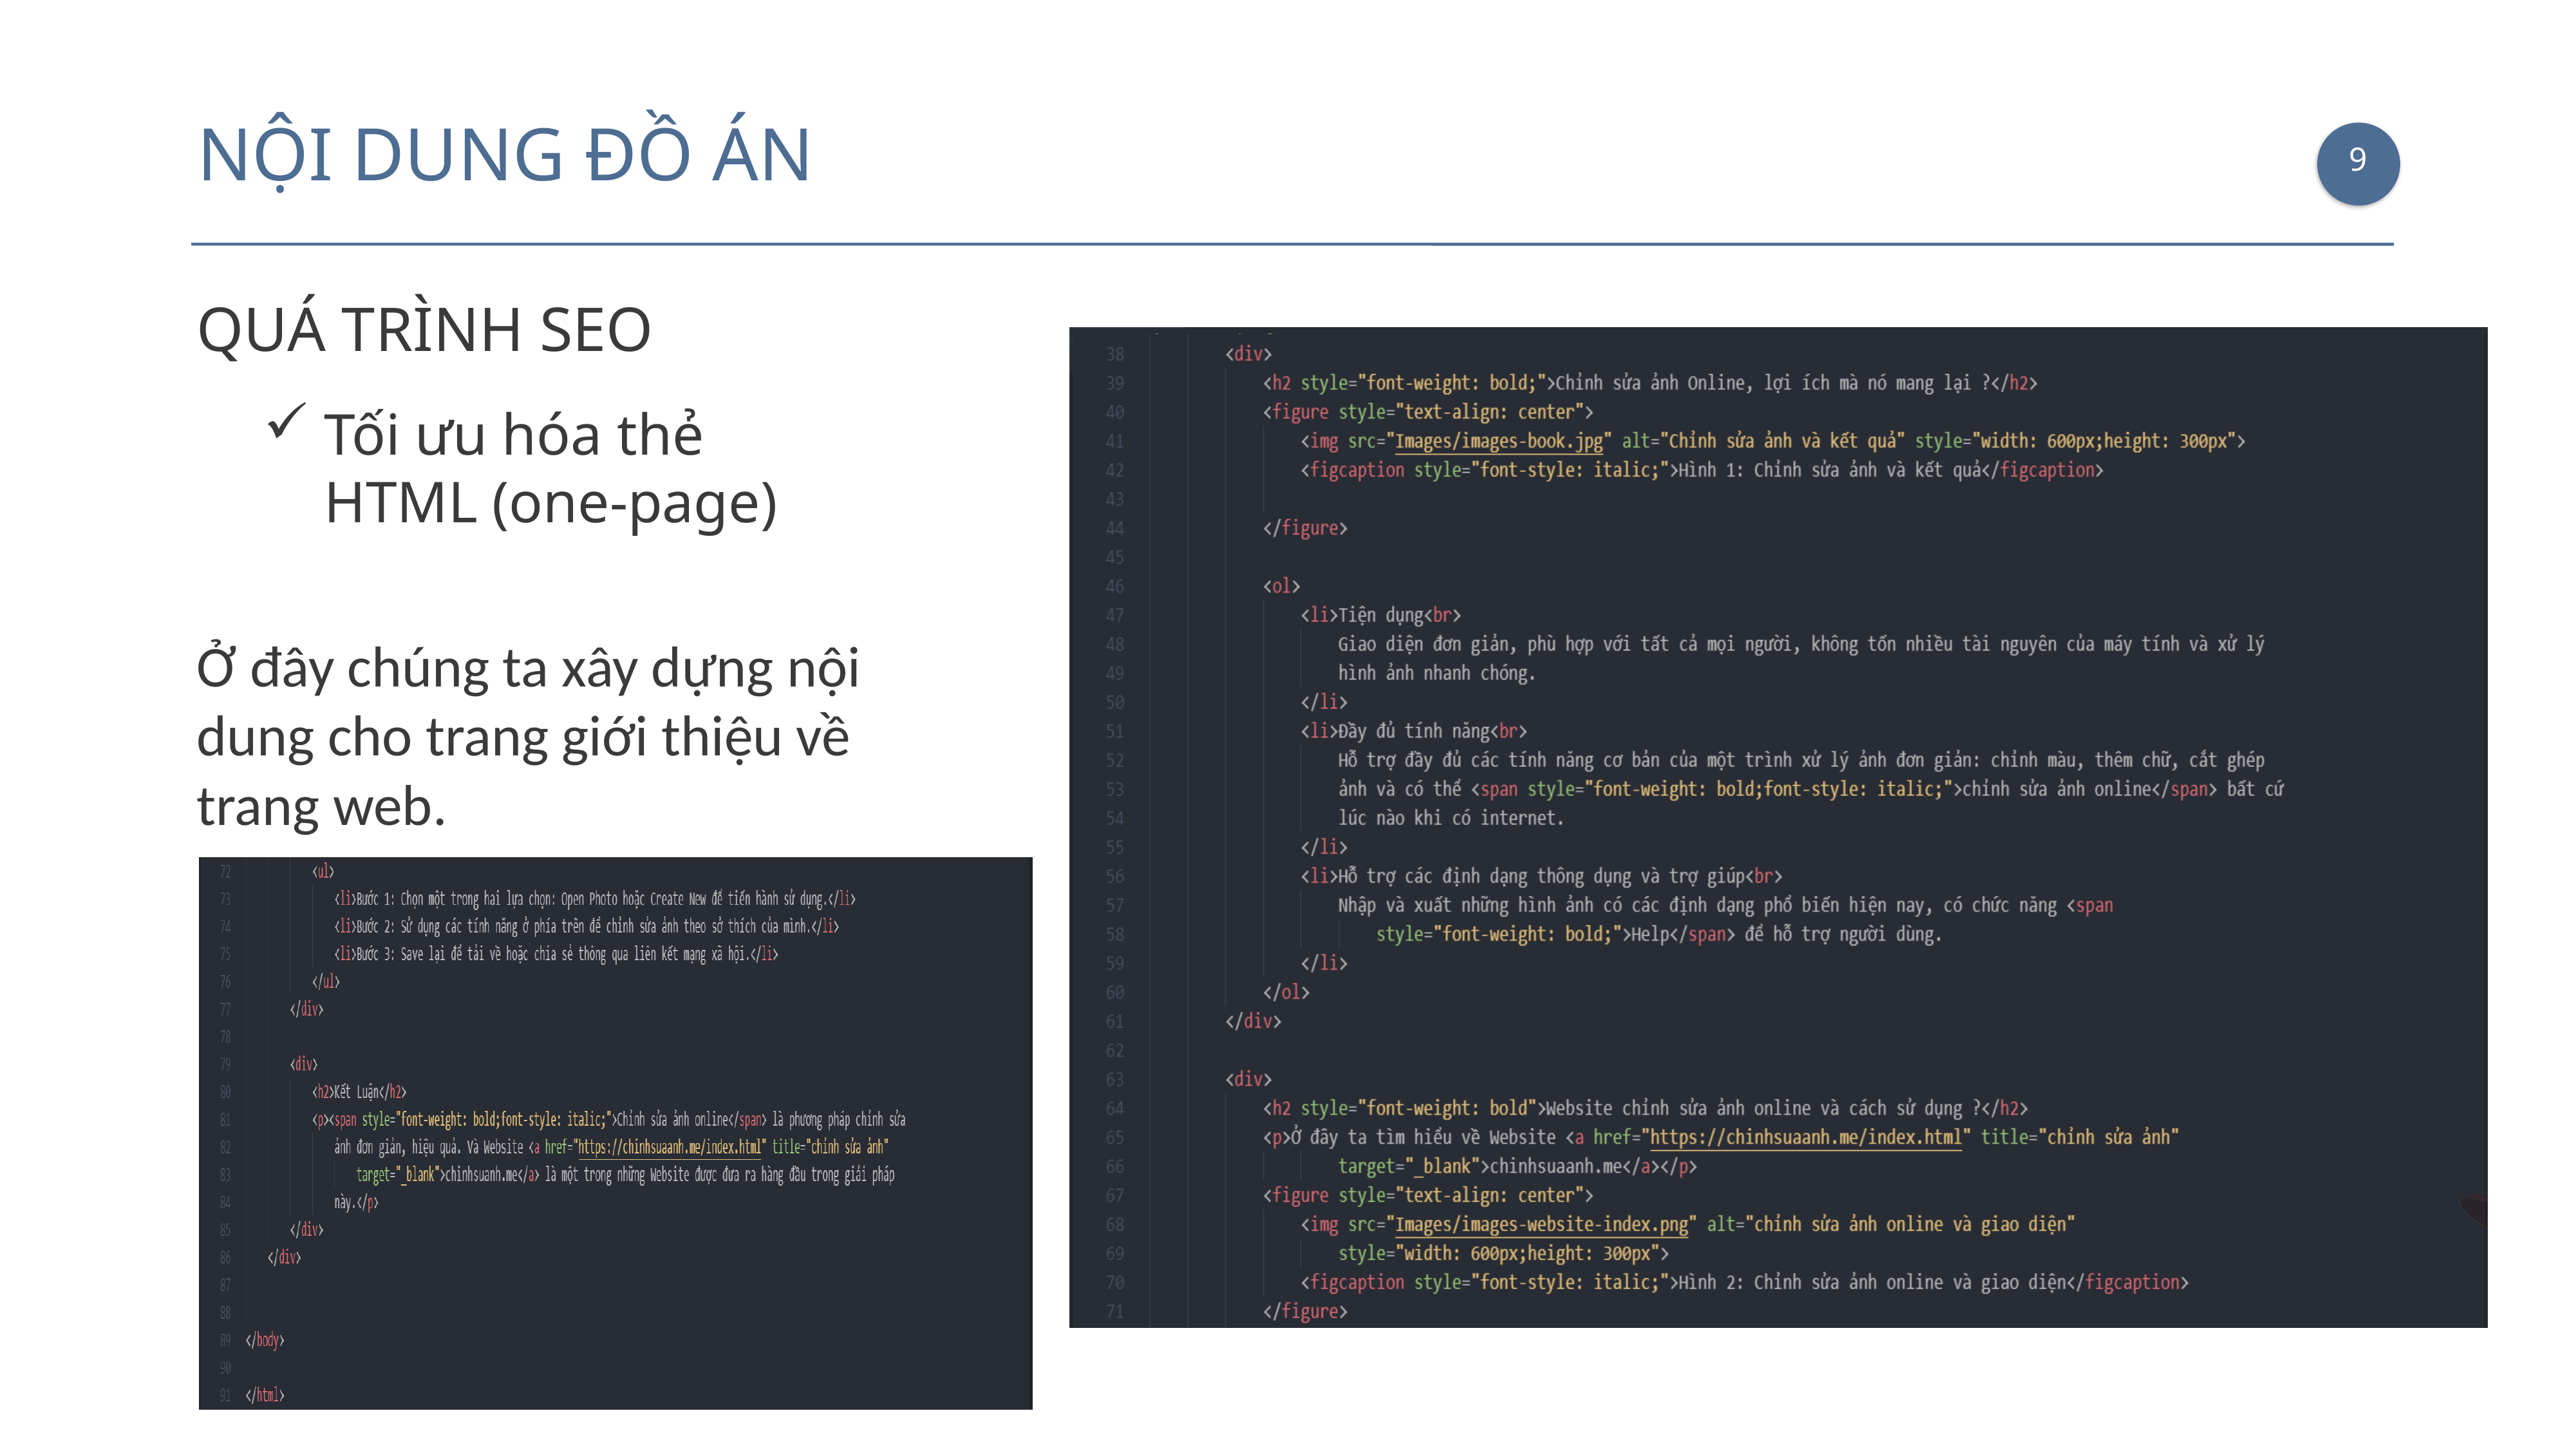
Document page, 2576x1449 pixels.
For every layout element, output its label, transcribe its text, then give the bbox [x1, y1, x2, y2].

slide_number 8 [2309, 125, 2407, 196]
text_box Tối ưu hóa thẻ HTML (one-page) [254, 393, 845, 539]
text_box QUÁ TRÌNH SEO [187, 286, 845, 368]
text_box NỘI DUNG ĐỒ ÁN [187, 103, 2013, 200]
picture [199, 857, 1033, 1410]
text_box Ở đây chúng ta xây dựng nội dung cho trang giới thiệu về trang web. [187, 624, 975, 906]
picture [1069, 327, 2488, 1328]
